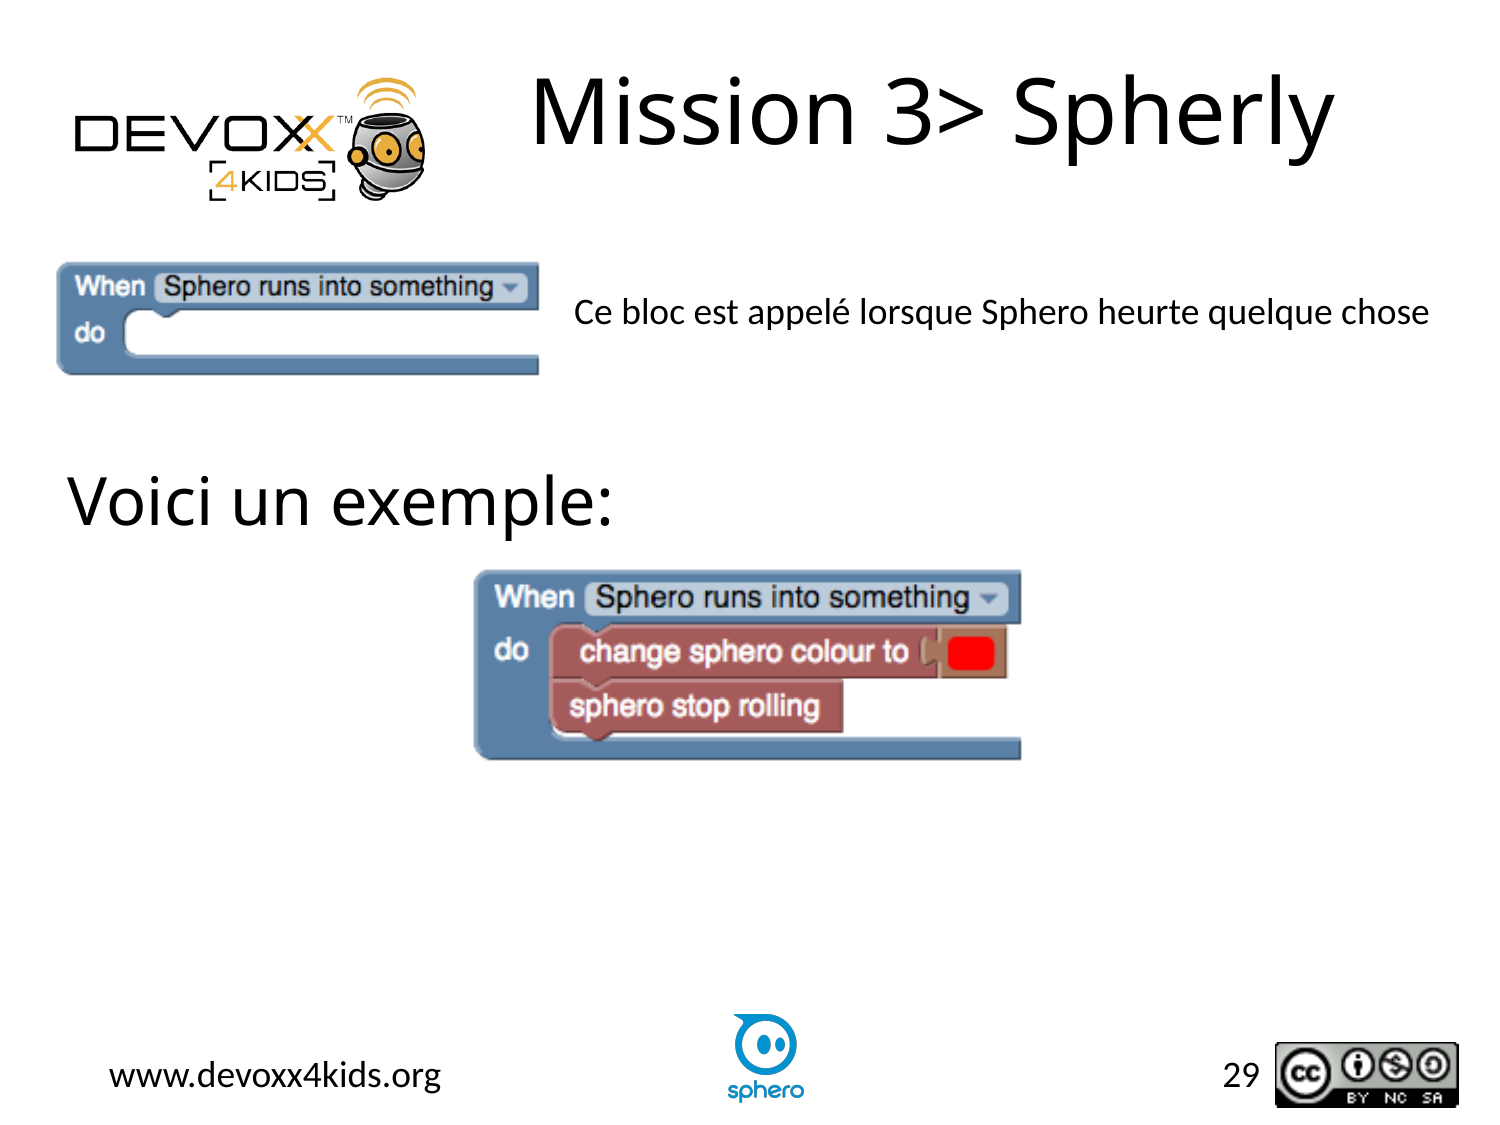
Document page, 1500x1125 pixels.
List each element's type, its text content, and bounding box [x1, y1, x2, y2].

title Mission 3> Spherly [439, 45, 1425, 233]
text_box Ce bloc est appelé lorsque Sphero heurte quelque chose [560, 279, 1447, 340]
picture [794, 1088, 801, 1095]
picture [1275, 1042, 1459, 1108]
picture [743, 1021, 789, 1068]
picture [728, 1014, 804, 1103]
picture [743, 1088, 749, 1095]
picture [728, 1096, 739, 1103]
picture [75, 77, 425, 201]
picture [43, 243, 555, 394]
picture [468, 562, 1030, 771]
text_box Voici un exemple: [52, 451, 630, 547]
slide_number 29 [1074, 1042, 1275, 1103]
